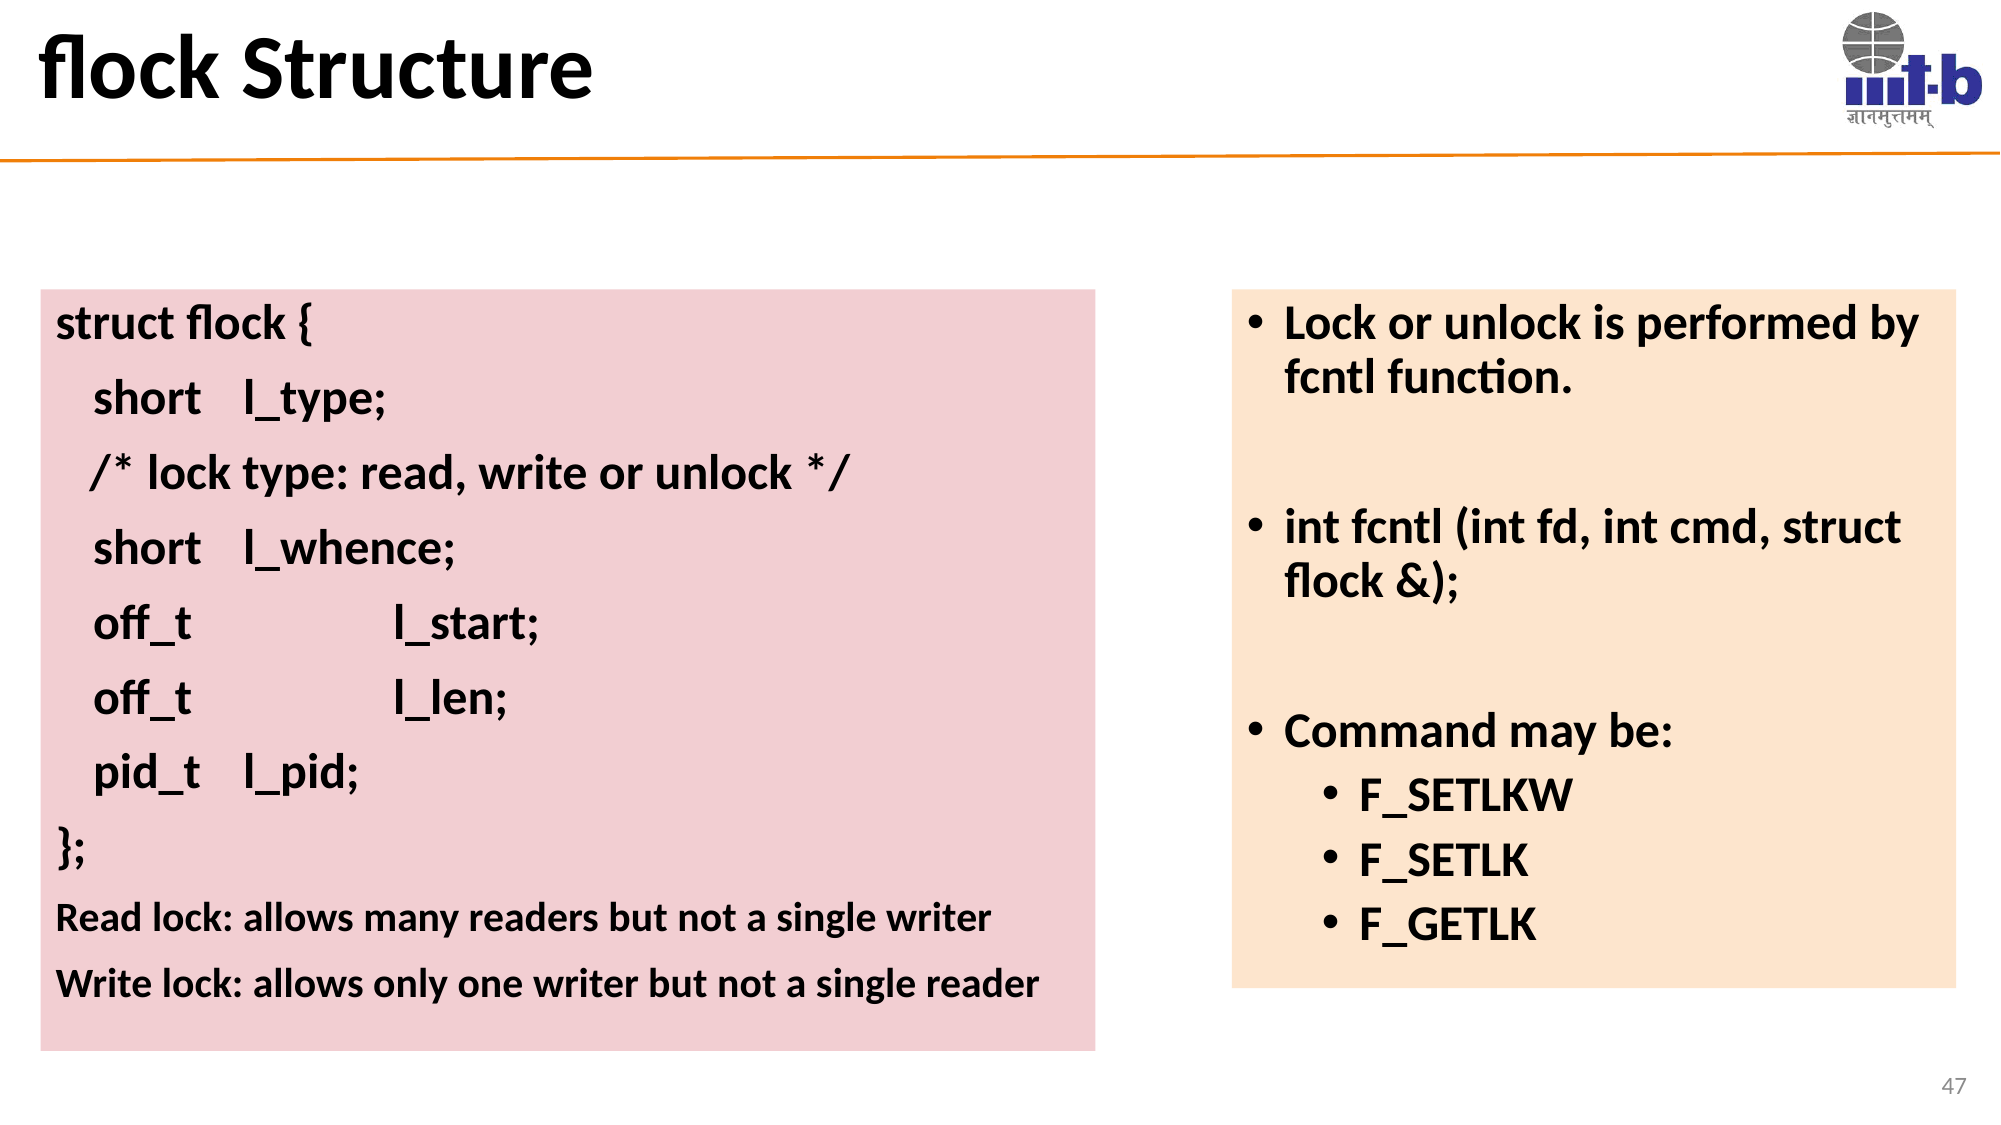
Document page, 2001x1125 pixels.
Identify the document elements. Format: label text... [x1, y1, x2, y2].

picture [1957, 8, 1983, 130]
text_box struct flock { short l_type; /* lock type: read, write or unlock */ short l_whence; off_t l_start; off_t l_len; pid_t l_pid; }; Read lock: allows many readers but not a single writer Write lock: allows only one writer but not a single reader [40, 289, 1096, 1051]
slide_number 47 [1532, 1054, 1983, 1115]
text_box Lock or unlock is performed by fcntl function. int fcntl (int fd, int cmd, struct flock &); Command may be: F_SETLKW F_SETLK F_GETLK [1231, 289, 1957, 989]
title flock Structure [23, 7, 1957, 132]
